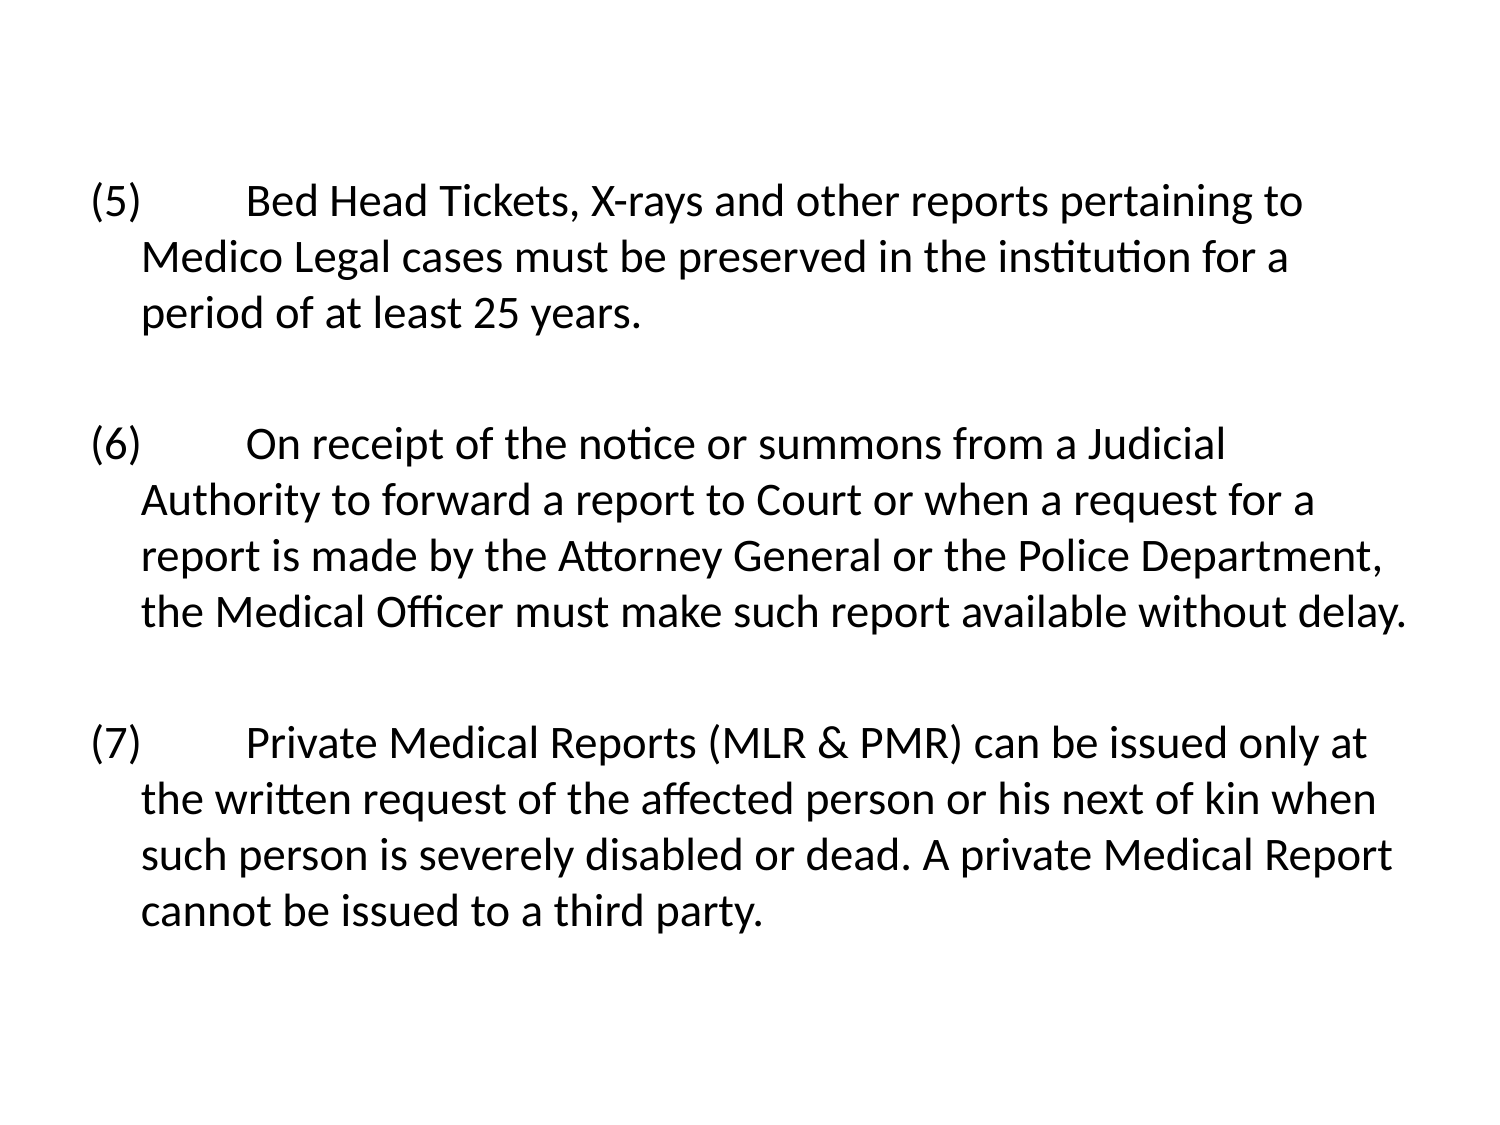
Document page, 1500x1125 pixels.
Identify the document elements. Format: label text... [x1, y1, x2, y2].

list (5) Bed Head Tickets, X-rays and other reports pertaining to Medico Legal cases must be preserved in the institution for a period of at least 25 years. (6) On receipt of the notice or summons from a Judicial Authority to forward a report to Court or when a request for a report is made by the Attorney General or the Police Department, the Medical Officer must make such report available without delay. (7) Private Medical Reports (MLR & PMR) can be issued only at the written request of the affected person or his next of kin when such person is severely disabled or dead. A private Medical Report cannot be issued to a third party. [75, 162, 1425, 1005]
